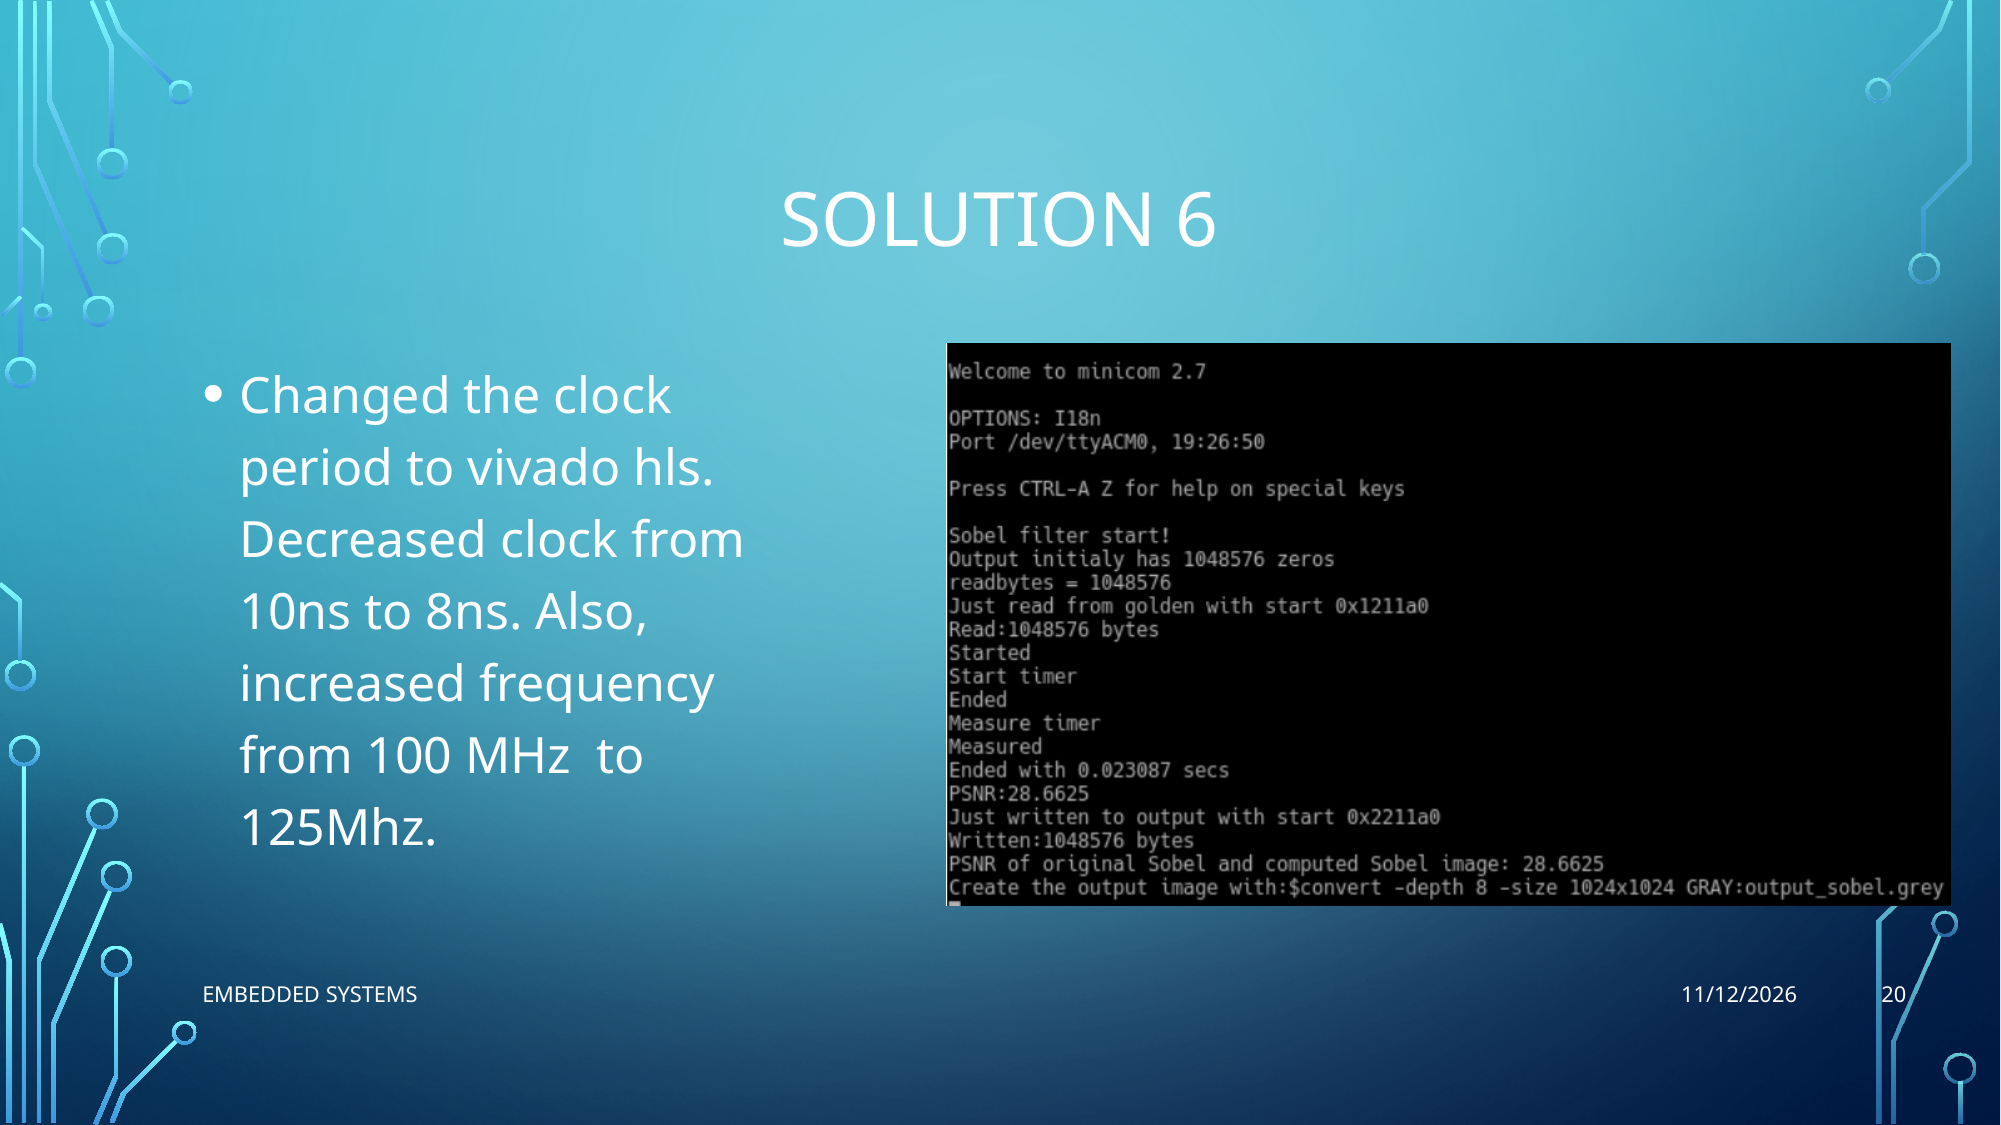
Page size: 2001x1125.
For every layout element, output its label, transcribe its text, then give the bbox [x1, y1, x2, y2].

footer EMBEDDED SYSTEMS [187, 965, 1211, 1025]
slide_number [1362, 965, 1794, 1025]
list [946, 343, 1951, 906]
text_box Changed the clock period to vivado hls. Decreased clock from 10ns to 8ns. Also, increased frequency from 100 MHz to 125Mhz. [187, 343, 853, 925]
title Solution 6 [187, 101, 1813, 344]
slide_number 20 [1794, 965, 1922, 1025]
